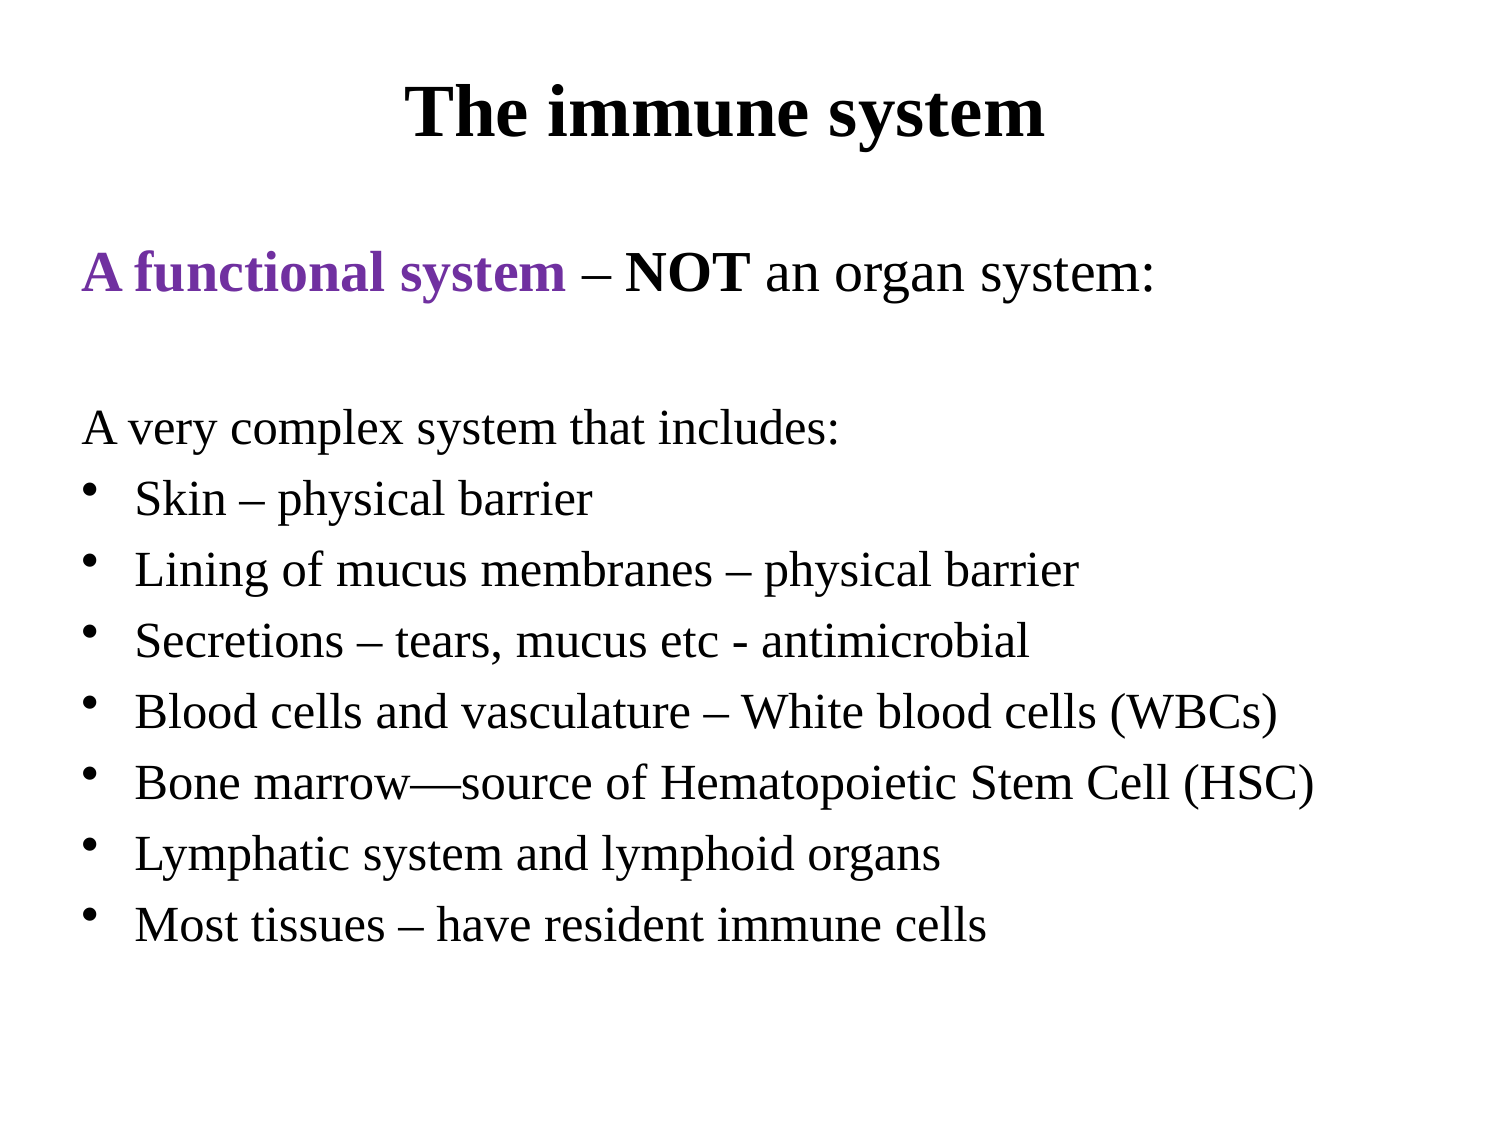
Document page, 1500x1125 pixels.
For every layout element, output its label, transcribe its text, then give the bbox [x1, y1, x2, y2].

title The immune system [49, 49, 1401, 163]
list A functional system – NOT an organ system: A very complex system that includes: Skin – physical barrier Lining of mucus membranes – physical barrier Secretions – tears, mucus etc - antimicrobial Blood cells and vasculature – White blood cells (WBCs) Bone marrow—source of Hematopoietic Stem Cell (HSC) Lymphatic system and lymphoid organs Most tissues – have resident immune cells [66, 225, 1430, 969]
